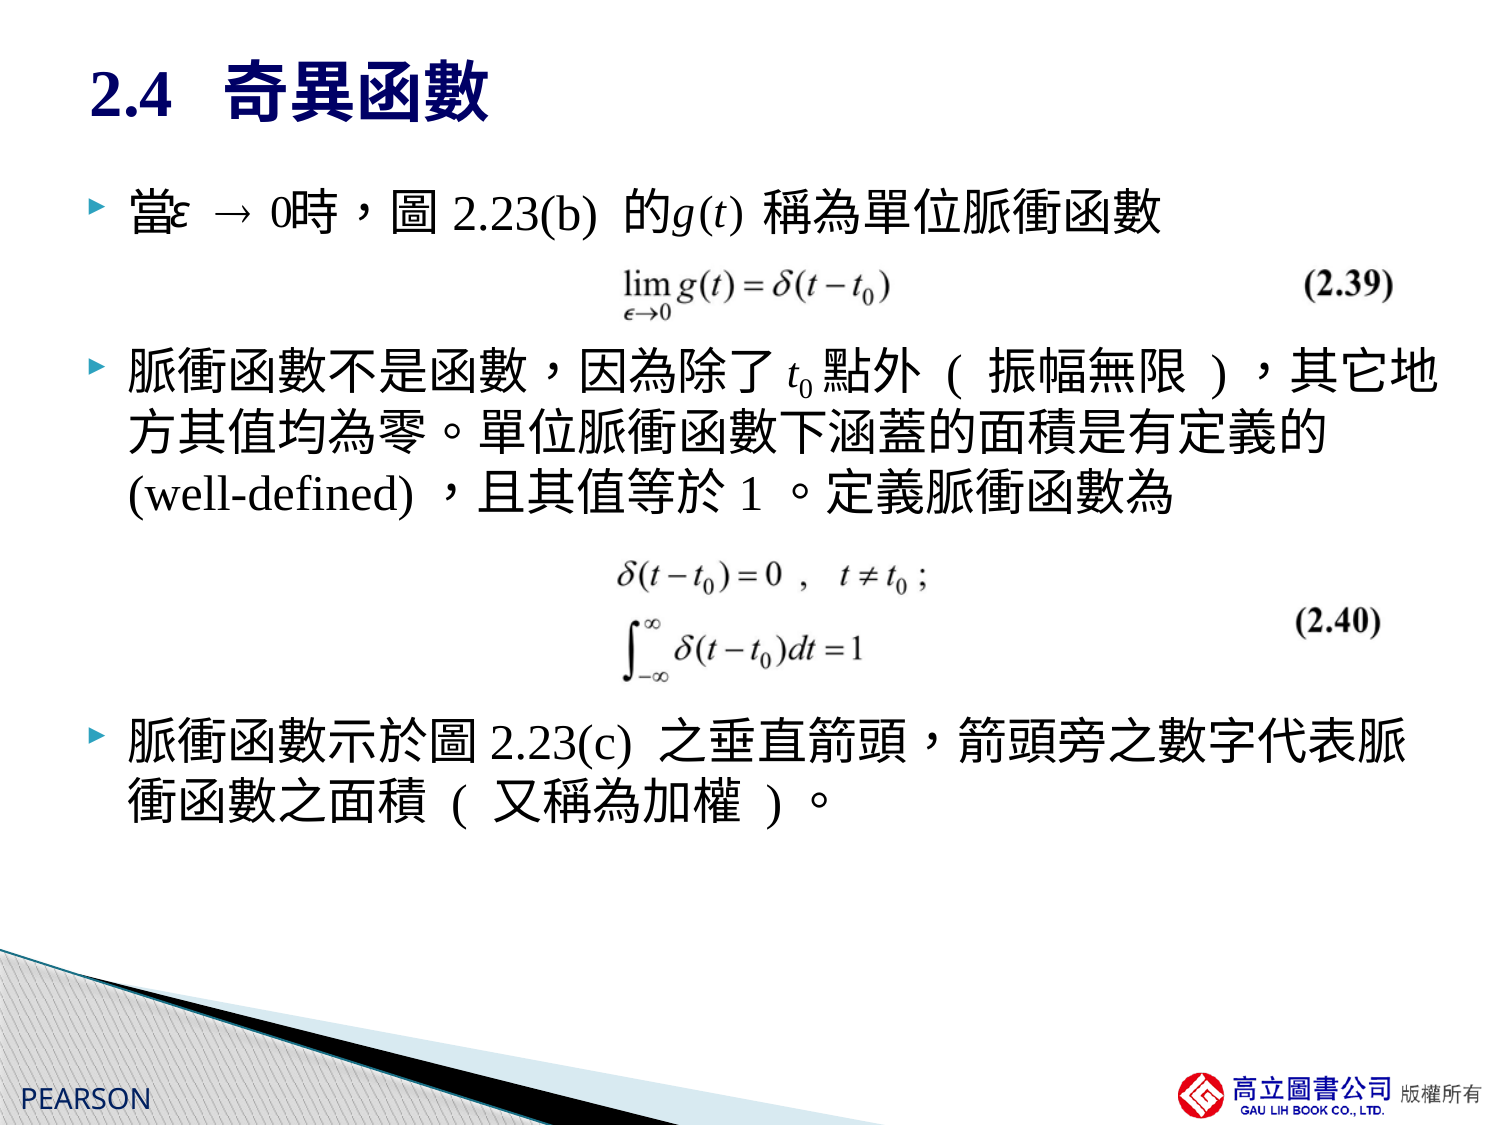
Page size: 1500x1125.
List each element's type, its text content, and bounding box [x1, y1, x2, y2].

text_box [170, 184, 311, 250]
picture [1178, 1065, 1500, 1125]
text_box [657, 184, 762, 250]
picture [206, 538, 1406, 699]
list 當 時，圖2.23(b) 的 稱為單位脈衝函數 脈衝函數不是函數，因為除了 點外 ( 振幅無限 )，其它地方其值均為零。單位脈衝函數下涵蓋的面積是有定義的 (well-defined)，且其值等於1。定義脈衝函數為 脈衝函數示於圖2.23(c) 之垂直箭頭，箭頭旁之數字代表脈衝函數之面積 ( 又稱為加權 )。 [53, 172, 1459, 1052]
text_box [776, 342, 834, 408]
title 2.4 奇異函數 [75, 30, 1425, 149]
picture [147, 255, 1416, 333]
